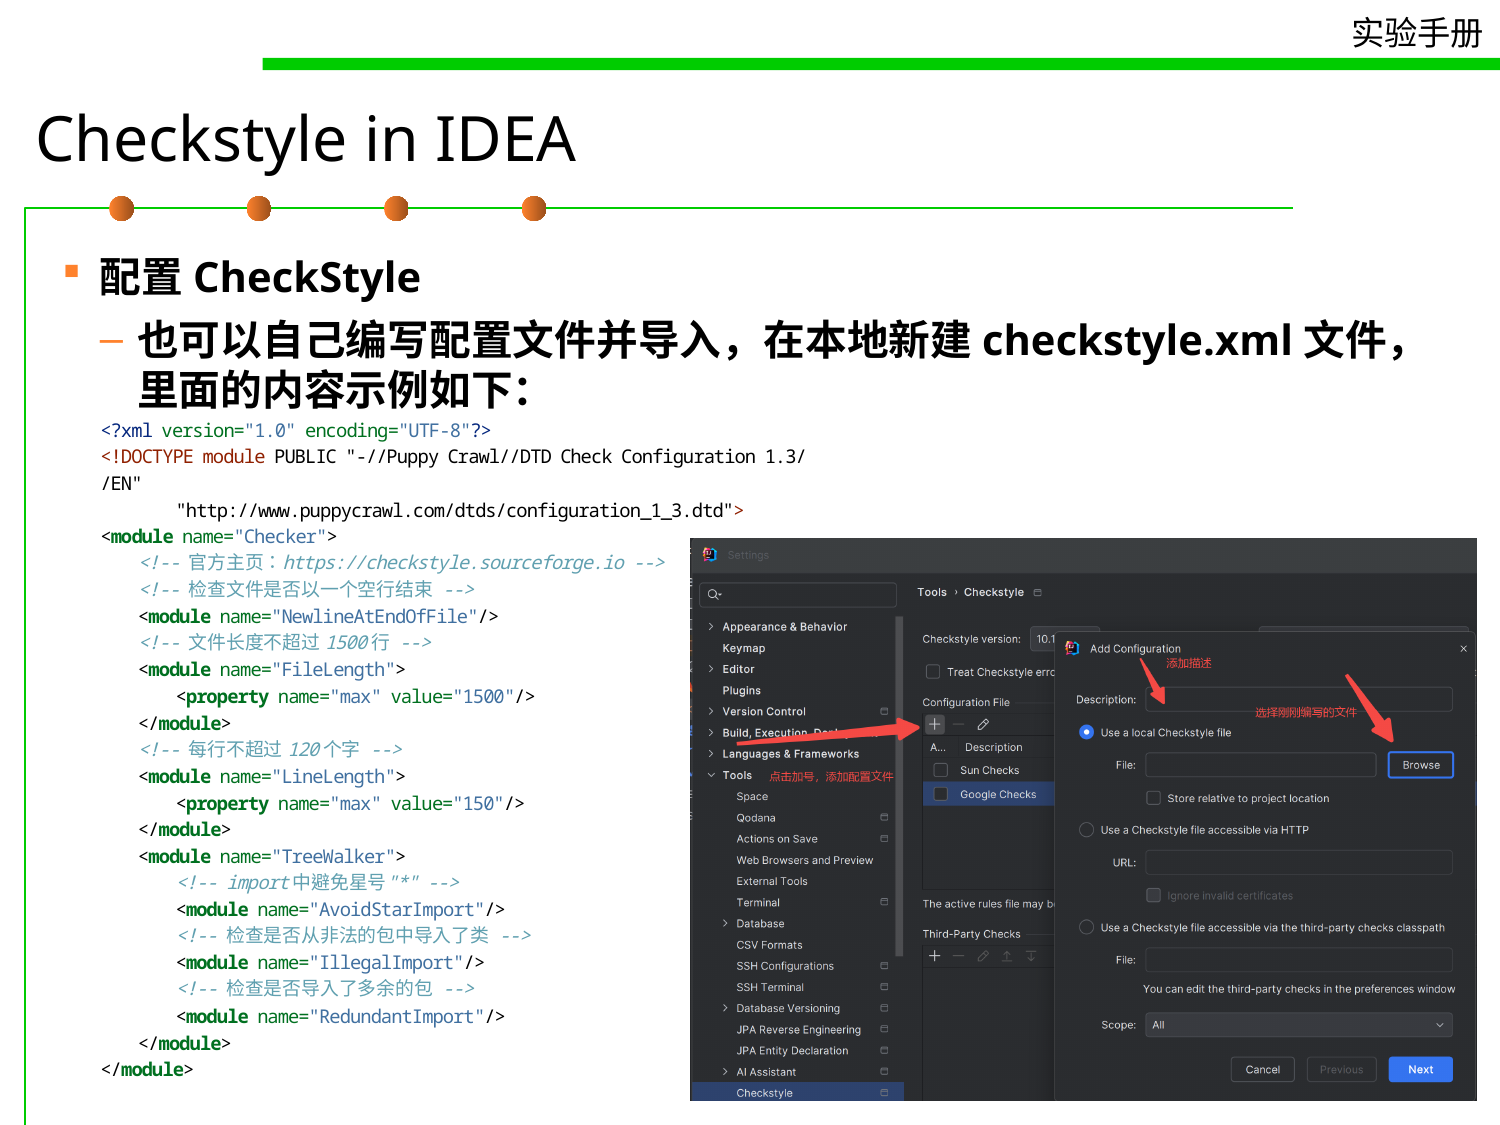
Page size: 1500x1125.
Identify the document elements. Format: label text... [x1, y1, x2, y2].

text_box 配置CheckStyle 也可以自己编写配置文件并导入，在本地新建checkstyle.xml文件，里面的内容示例如下： [47, 243, 1453, 1083]
picture [100, 417, 1477, 1101]
title Checkstyle in IDEA [20, 83, 1415, 190]
